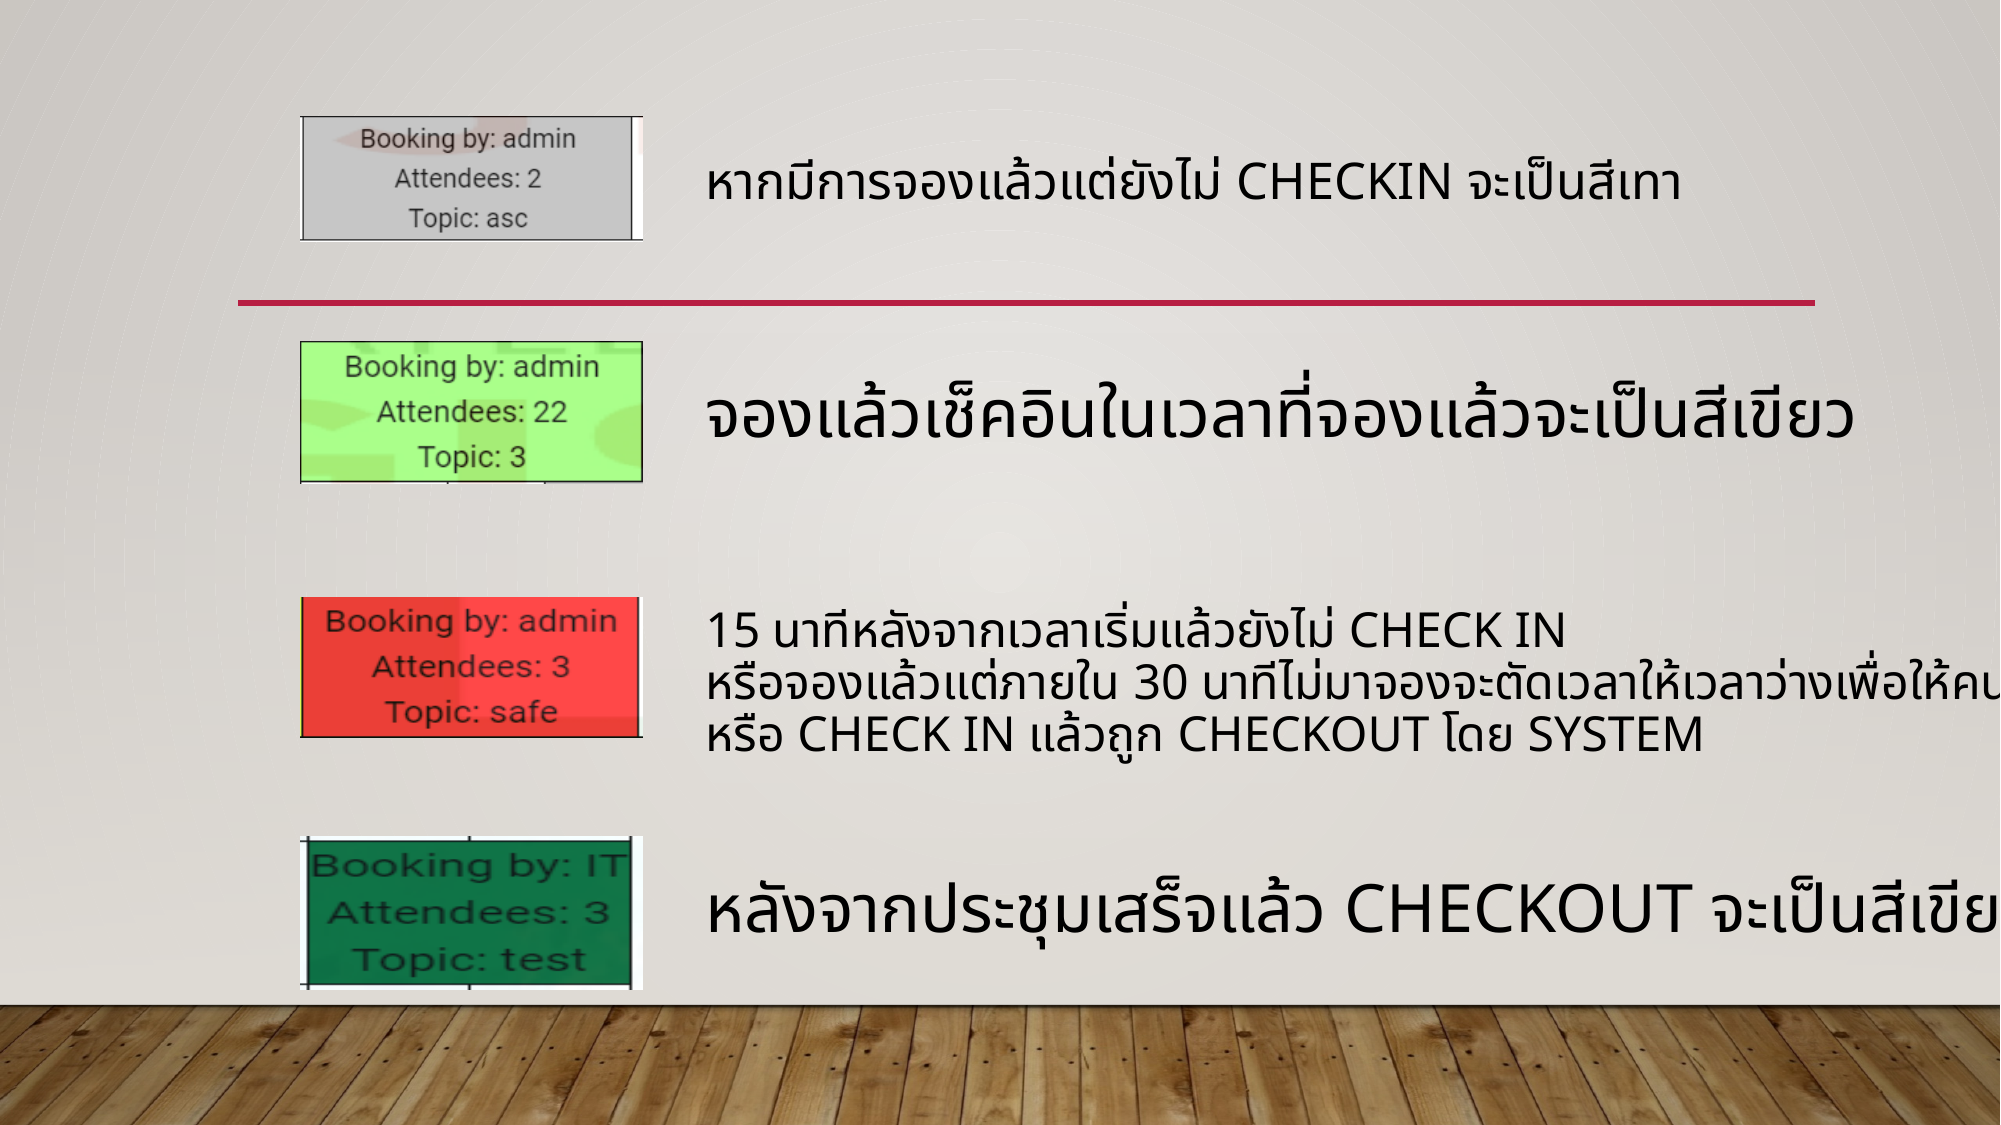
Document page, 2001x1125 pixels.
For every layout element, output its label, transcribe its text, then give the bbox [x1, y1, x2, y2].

picture [300, 597, 643, 738]
title หากมีการจองแล้วแต่ยังไม่ checkin จะเป็นสีเทา [690, 147, 1731, 249]
picture [300, 341, 643, 484]
picture [300, 116, 643, 243]
text_box หลังจากประชุมเสร็จแล้ว checkout จะเป็นสีเขียวเข้ม [690, 867, 2000, 1040]
text_box 15 นาทีหลังจากเวลาเริ่มแล้วยังไม่ Check in หรือจองแล้วแต่ภายใน 30 นาทีไม่มาจองจะตัดเวลาให้เวลาว่างเพื่อให้คนอื่นจองต่อได้ หรือ Check in แล้วถูก checkout โดย System [690, 597, 2000, 771]
picture [0, 1005, 2000, 1125]
text_box จองแล้วเช็คอินในเวลาที่จองแล้วจะเป็นสีเขียว [690, 371, 2000, 544]
picture [300, 836, 643, 990]
